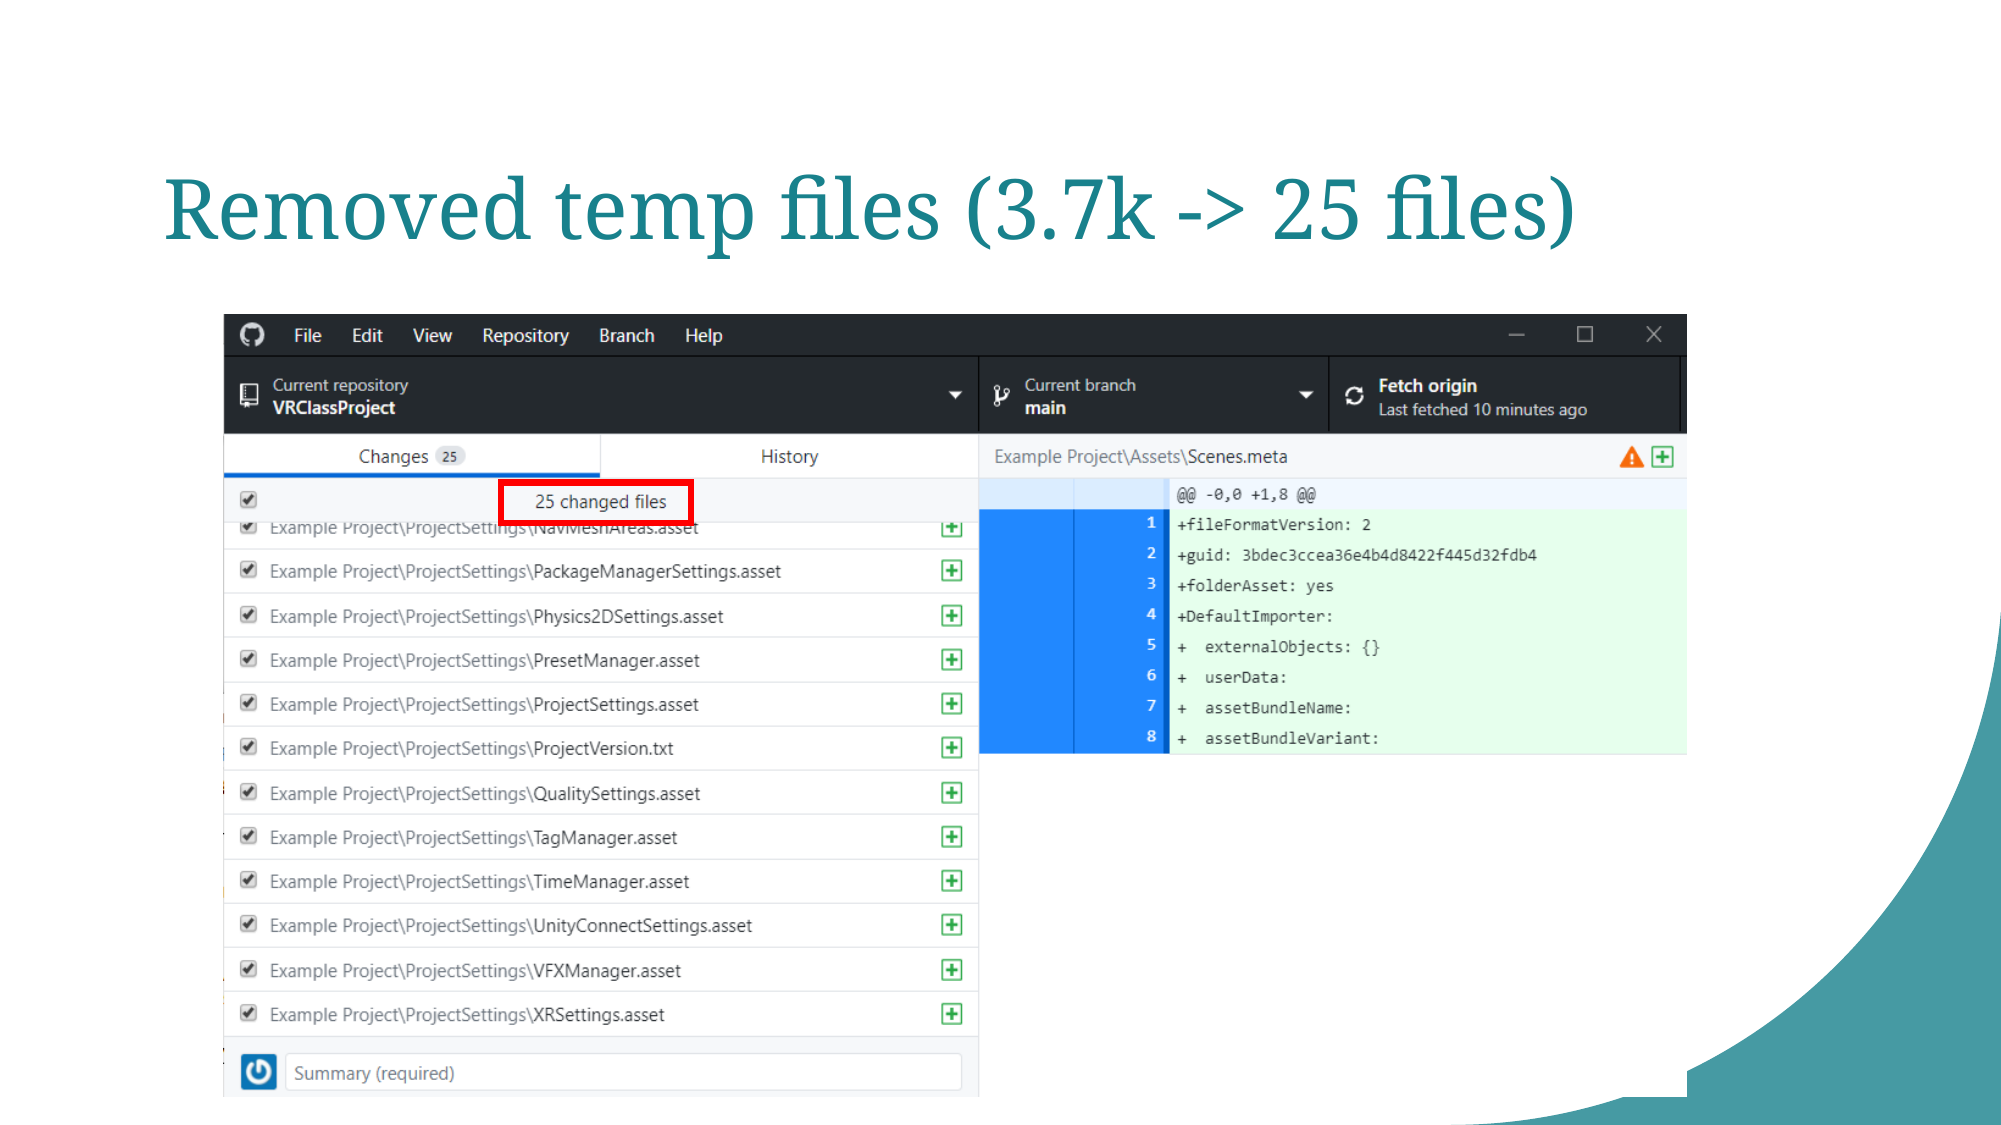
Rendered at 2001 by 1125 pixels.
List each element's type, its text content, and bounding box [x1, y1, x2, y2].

picture [223, 314, 1687, 1097]
title Removed temp files (3.7k -> 25 files) [148, 96, 1775, 315]
